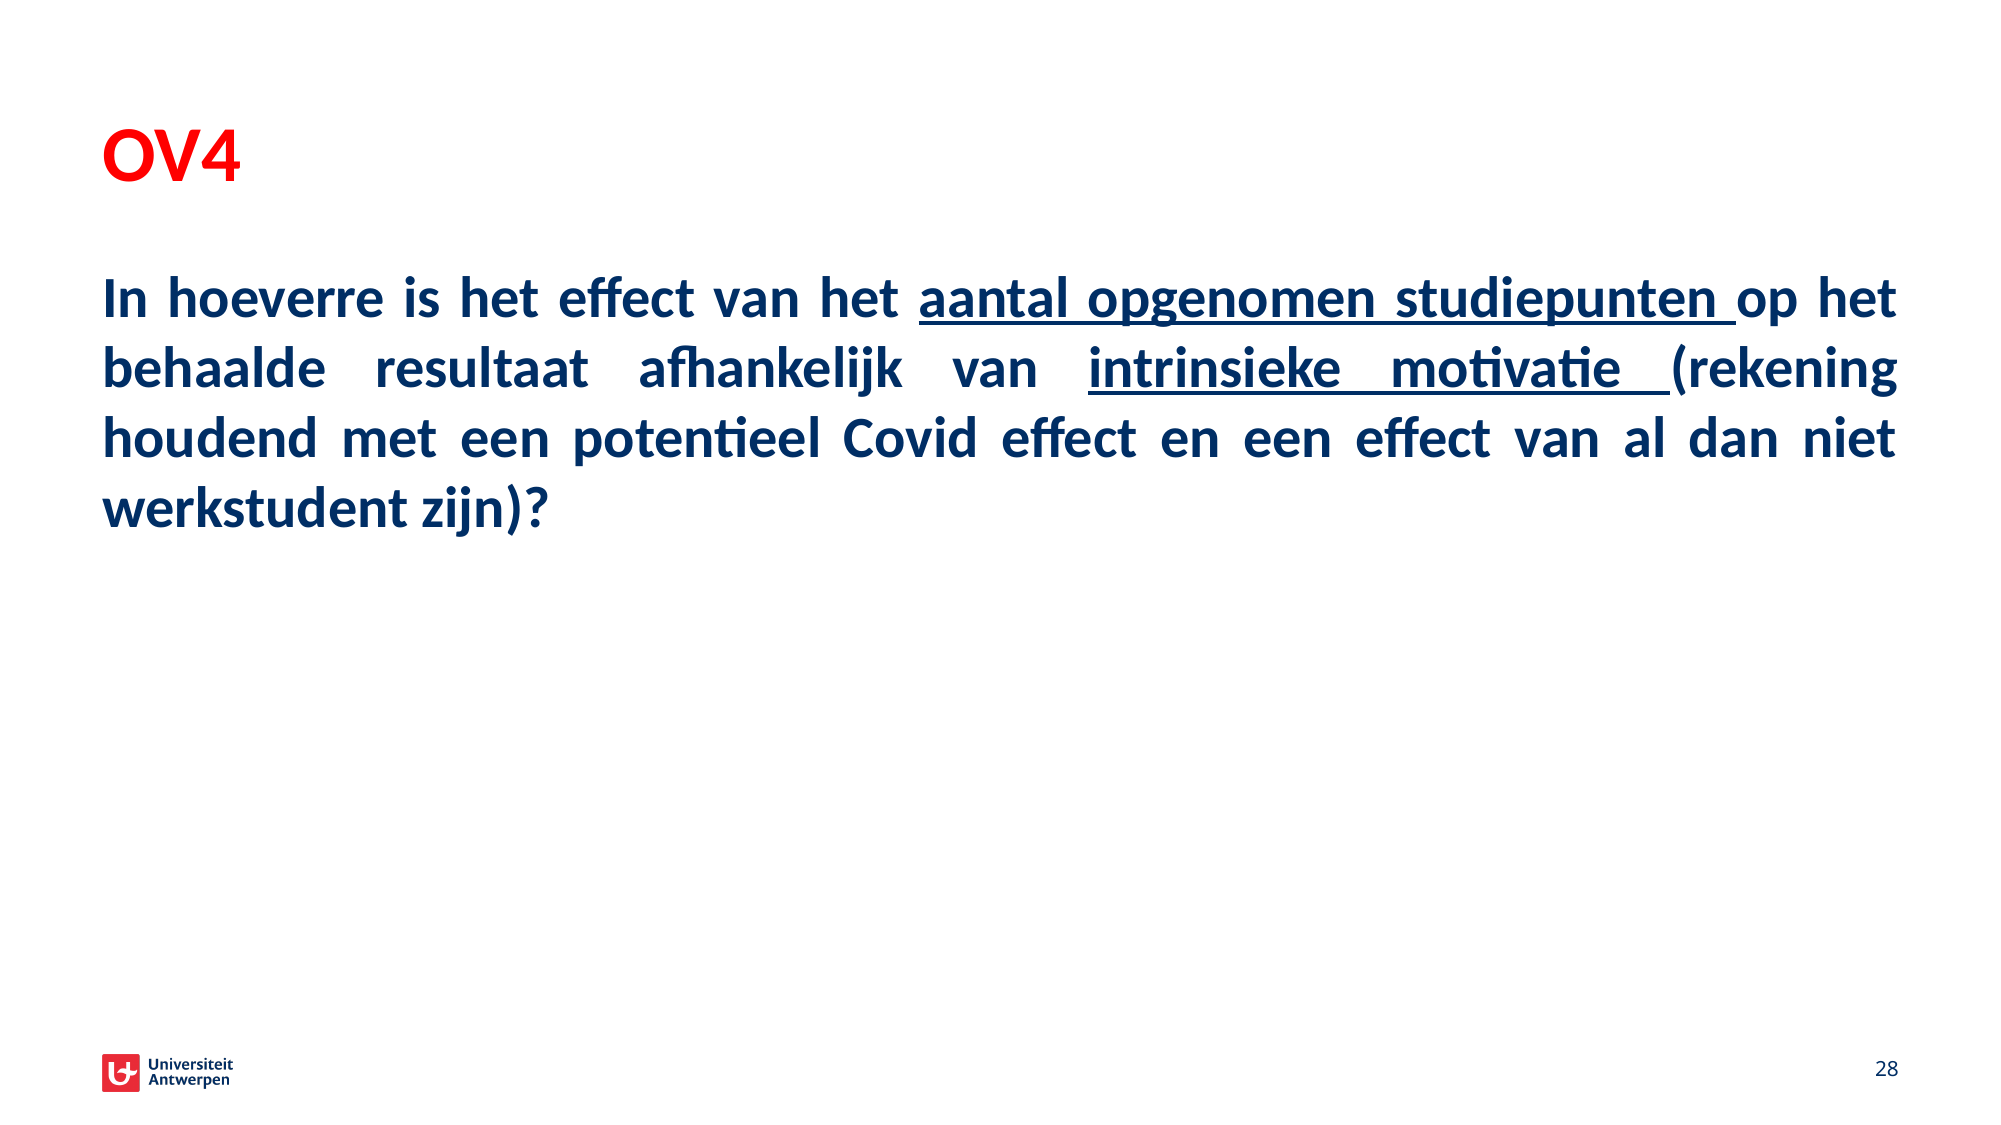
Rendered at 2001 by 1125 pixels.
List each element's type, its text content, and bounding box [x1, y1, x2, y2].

slide_number 28 [1463, 1039, 1914, 1100]
list In hoeverre is het effect van het aantal opgenomen studiepunten op het behaalde resultaat afhankelijk van intrinsieke motivatie (rekening houdend met een potentieel Covid effect en een effect van al dan niet werkstudent zijn)? [102, 258, 1898, 1024]
title OV4 [102, 101, 1898, 232]
picture [102, 1054, 233, 1092]
